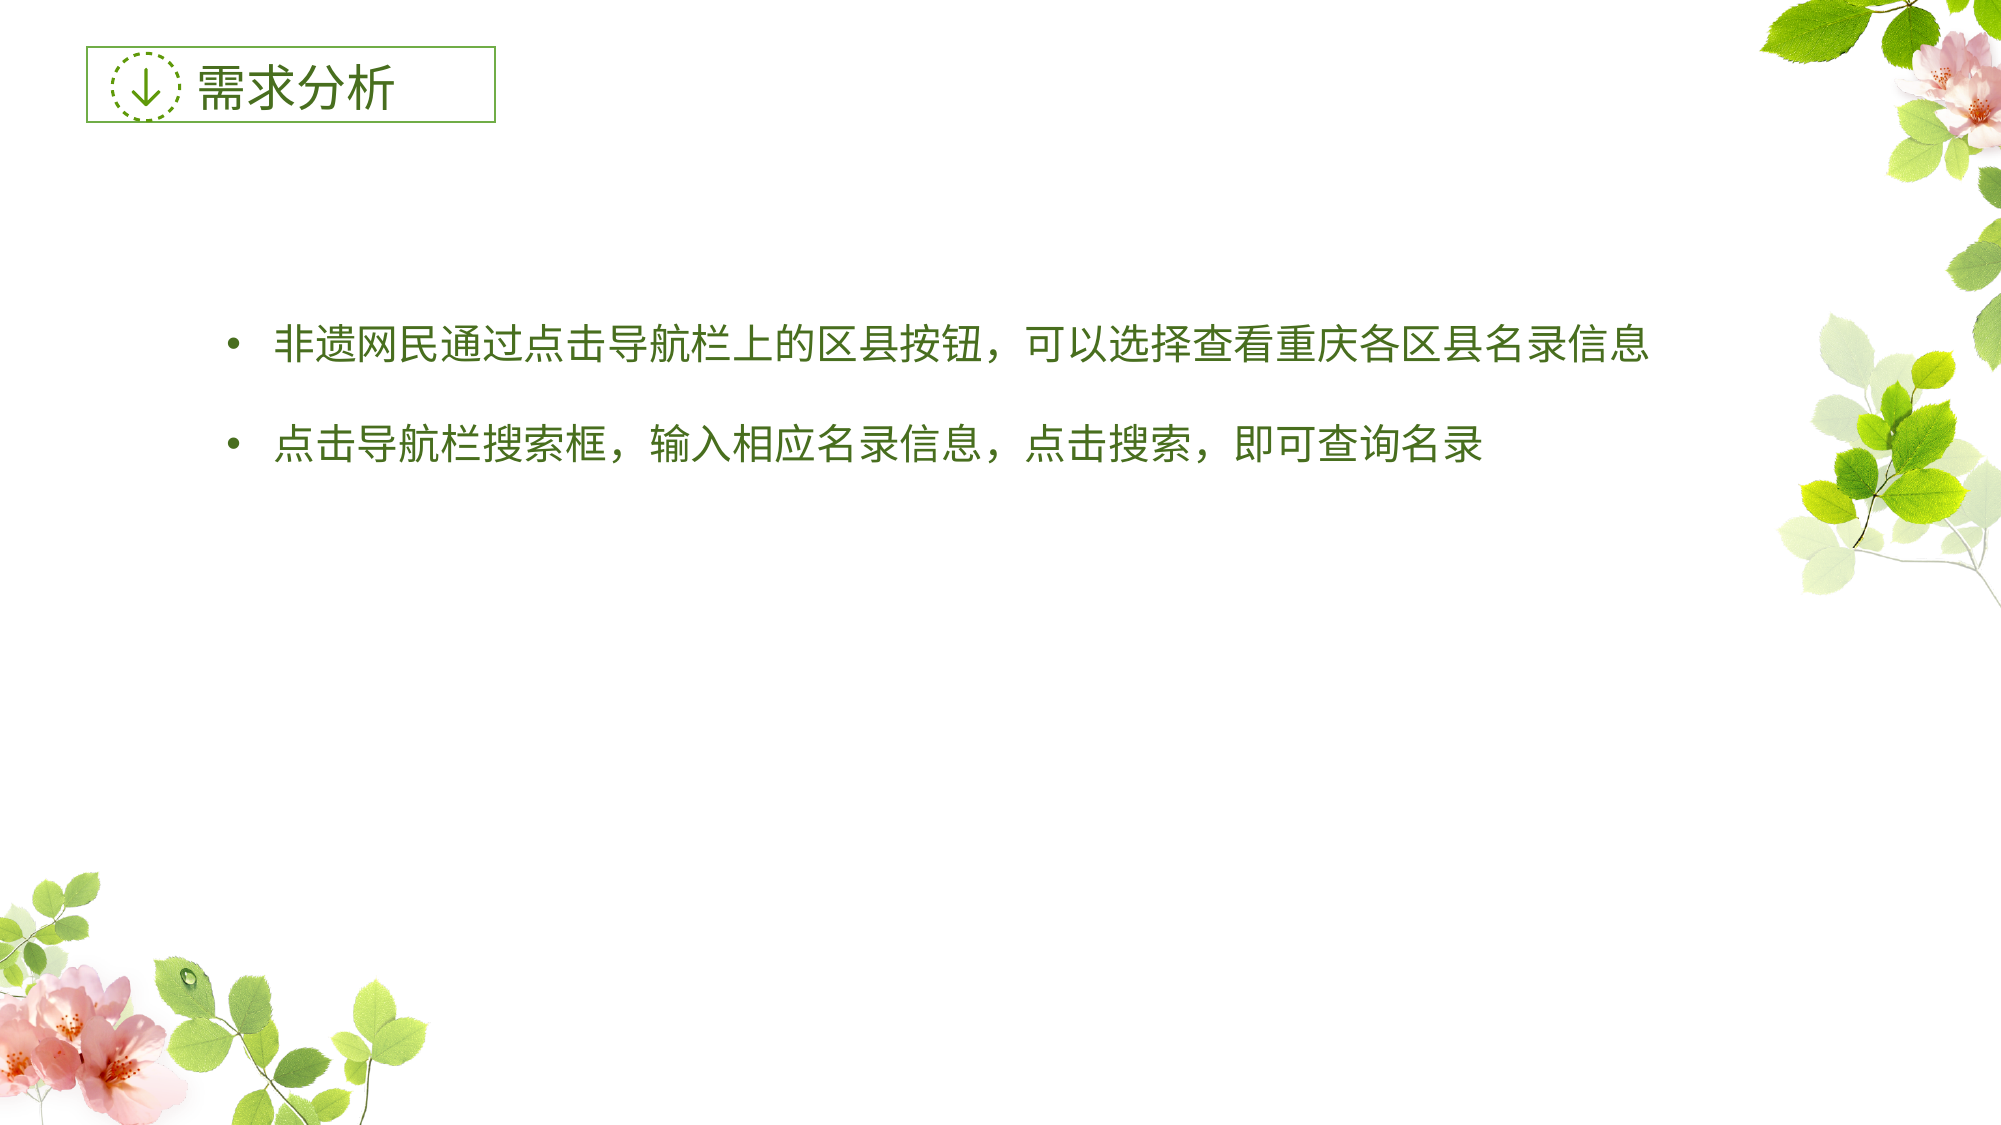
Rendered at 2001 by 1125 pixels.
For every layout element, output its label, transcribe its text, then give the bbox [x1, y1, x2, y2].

text_box [110, 90, 116, 97]
text_box [131, 67, 161, 107]
text_box [177, 83, 182, 91]
text_box [133, 116, 141, 122]
text_box [157, 54, 165, 60]
text_box [145, 51, 153, 56]
text_box [114, 101, 121, 109]
text_box [86, 46, 496, 123]
text_box [114, 65, 121, 73]
text_box [133, 52, 140, 58]
text_box [157, 114, 165, 120]
text_box [174, 95, 180, 103]
text_box [167, 106, 175, 113]
picture [0, 839, 450, 1125]
text_box 非遗网民通过点击导航栏上的区县按钮，可以选择查看重庆各区县名录信息 点击导航栏搜索框，输入相应名录信息，点击搜索，即可查询名录 [211, 200, 1732, 660]
text_box [174, 71, 180, 79]
text_box 需求分析 [181, 49, 470, 124]
text_box [122, 57, 129, 64]
text_box [167, 60, 175, 68]
text_box [110, 77, 115, 85]
text_box [122, 110, 130, 117]
picture [1706, 0, 2001, 627]
